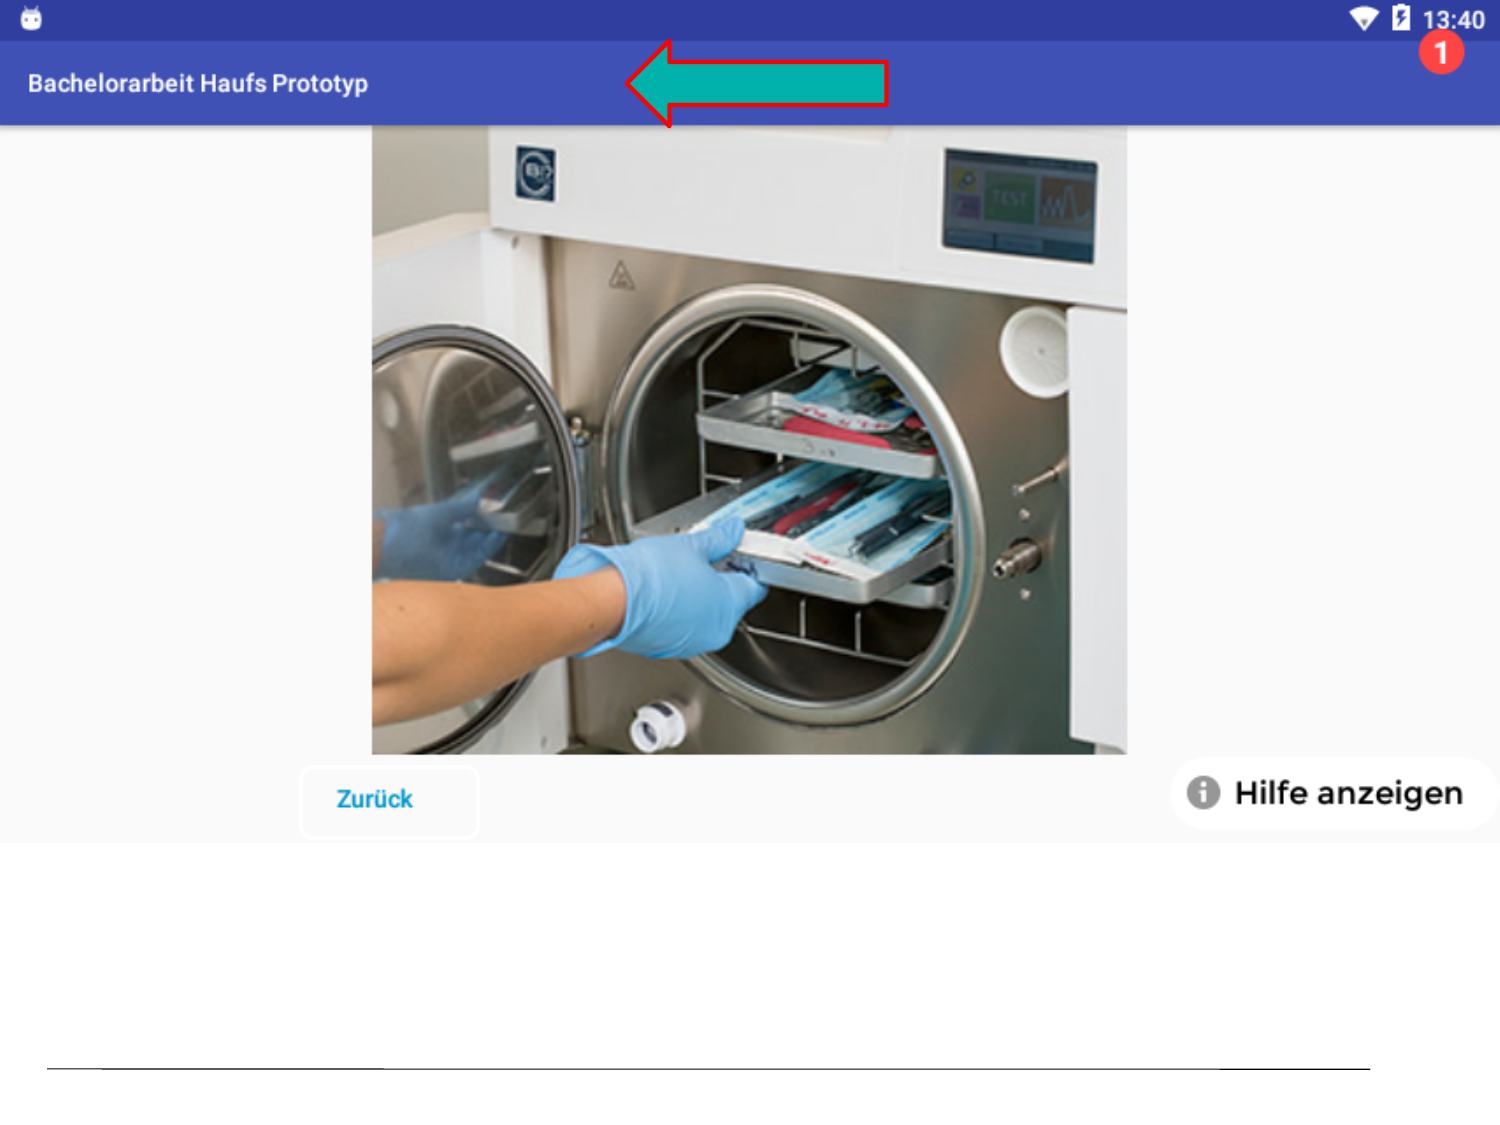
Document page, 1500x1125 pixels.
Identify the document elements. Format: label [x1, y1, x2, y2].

picture [0, 0, 1500, 844]
